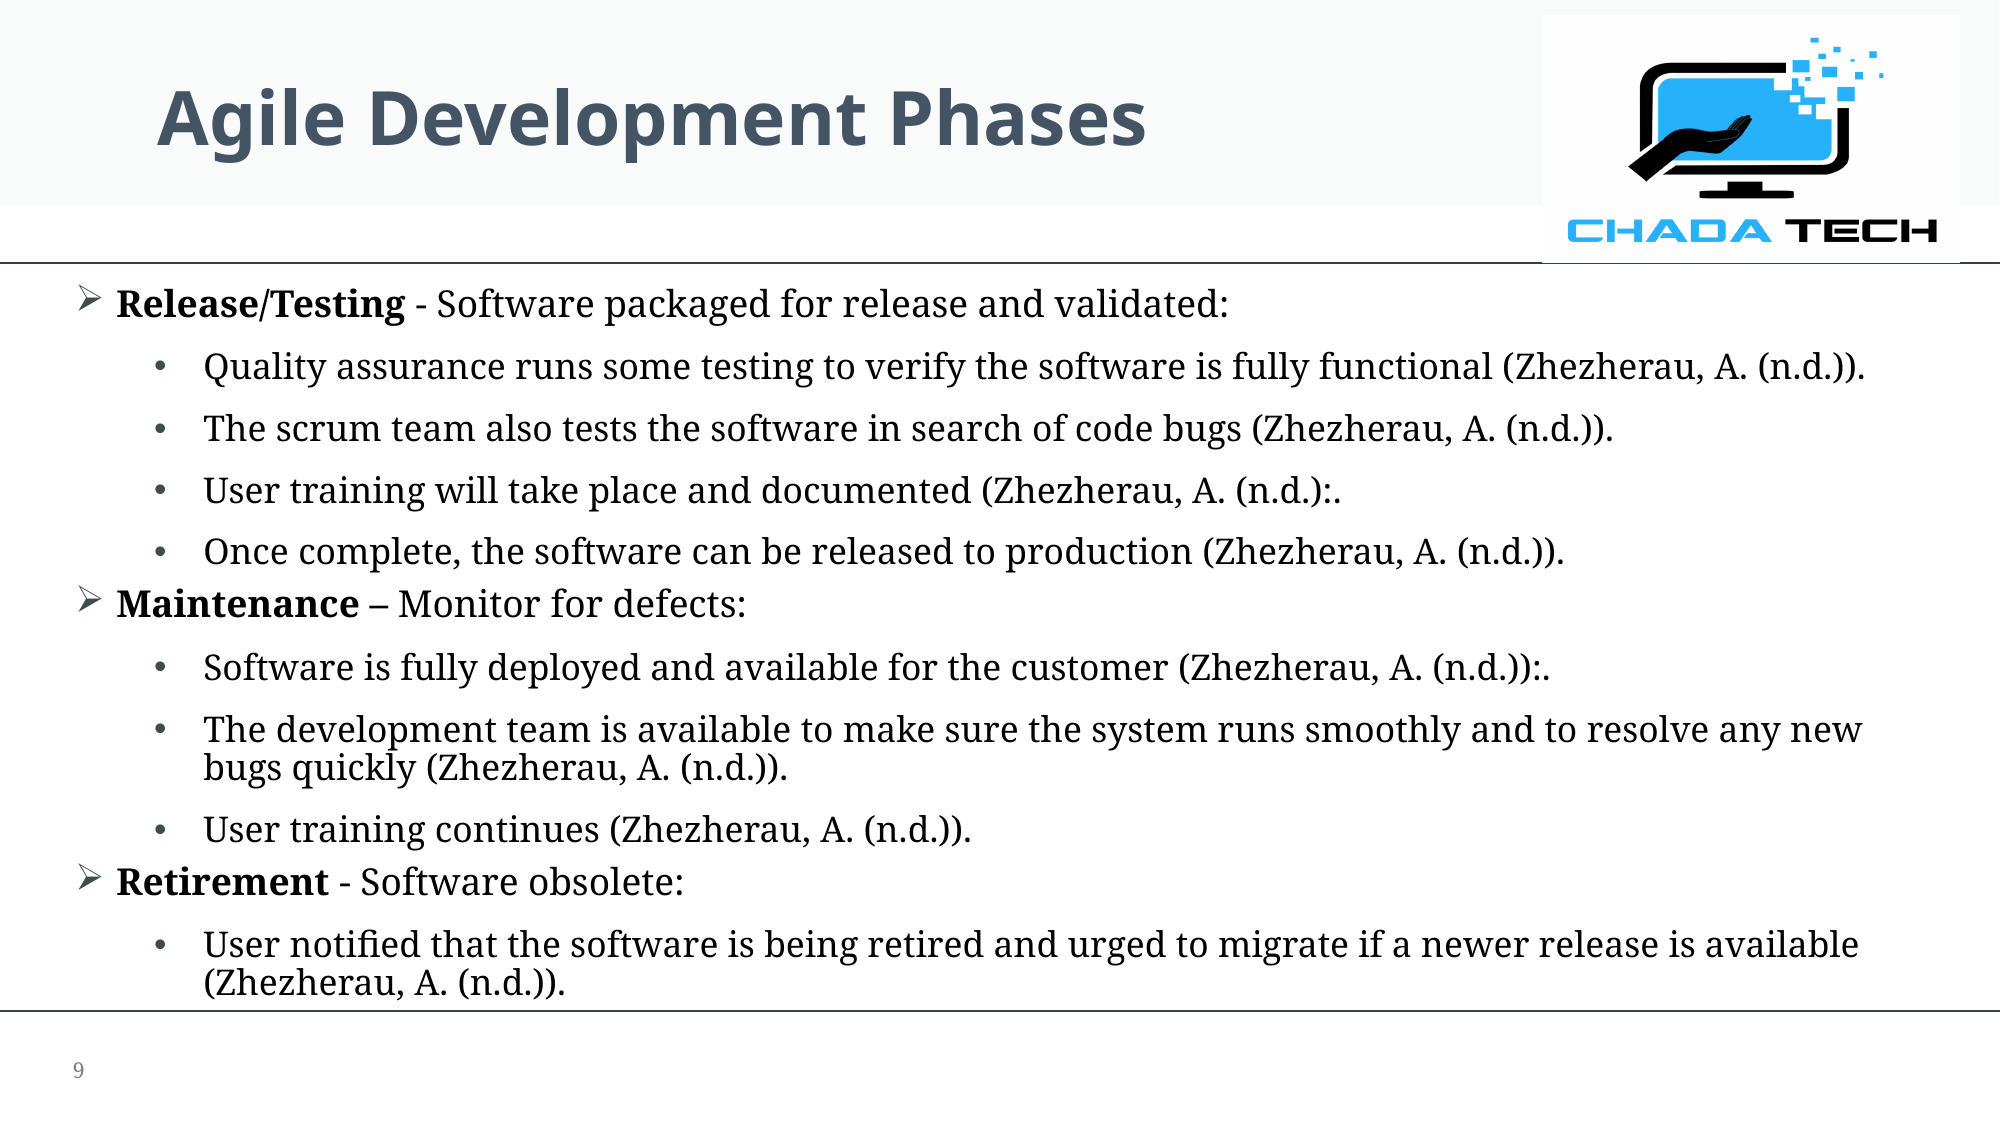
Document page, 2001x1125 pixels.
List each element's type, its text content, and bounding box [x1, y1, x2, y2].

title Agile Development Phases [0, 0, 2000, 206]
list Release/Testing - Software packaged for release and validated: Quality assurance runs some testing to verify the software is fully functional (Zhezherau, A. (n.d.)). The scrum team also tests the software in search of code bugs (Zhezherau, A. (n.d.)). User training will take place and documented (Zhezherau, A. (n.d.):. Once complete, the software can be released to production (Zhezherau, A. (n.d.)). Maintenance – Monitor for defects: Software is fully deployed and available for the customer (Zhezherau, A. (n.d.)):. The development team is available to make sure the system runs smoothly and to resolve any new bugs quickly (Zhezherau, A. (n.d.)). User training continues (Zhezherau, A. (n.d.)). Retirement - Software obsolete: User notified that the software is being retired and urged to migrate if a newer release is available (Zhezherau, A. (n.d.)). [60, 277, 1960, 1016]
slide_number 9 [14, 1048, 100, 1094]
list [1542, 15, 1960, 263]
